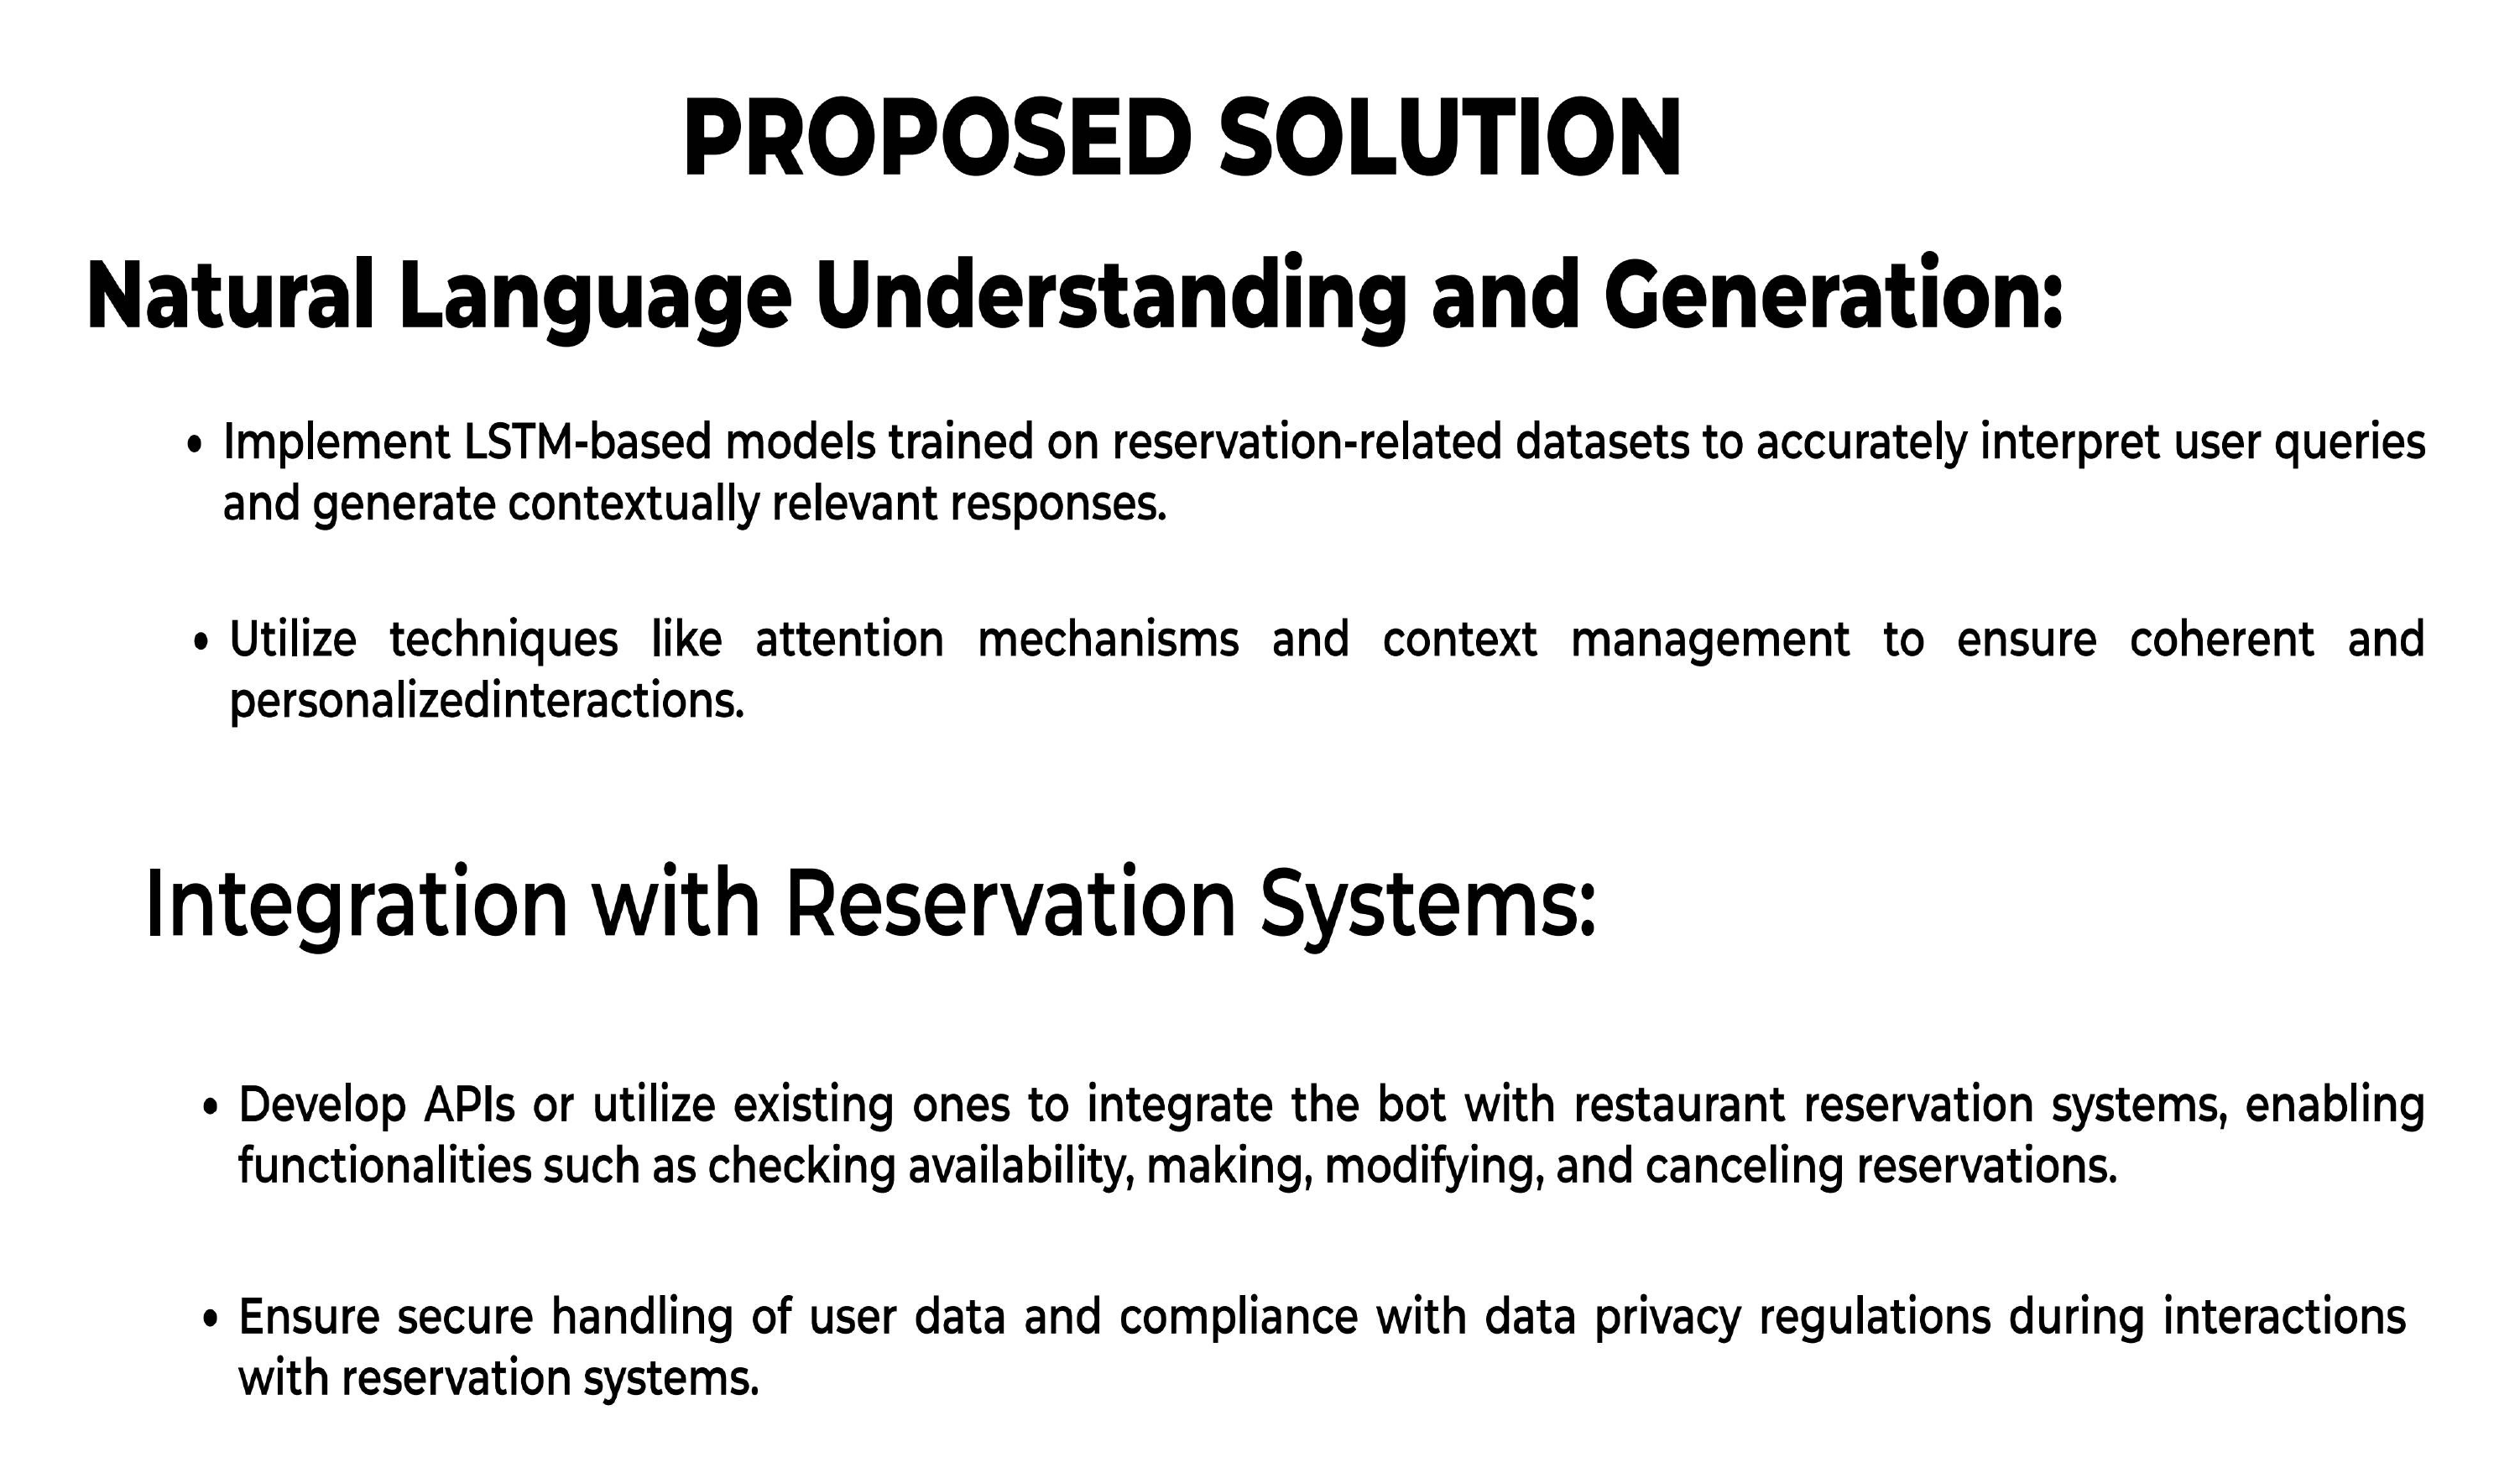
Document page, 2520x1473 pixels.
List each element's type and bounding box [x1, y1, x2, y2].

picture [87, 91, 2430, 1408]
